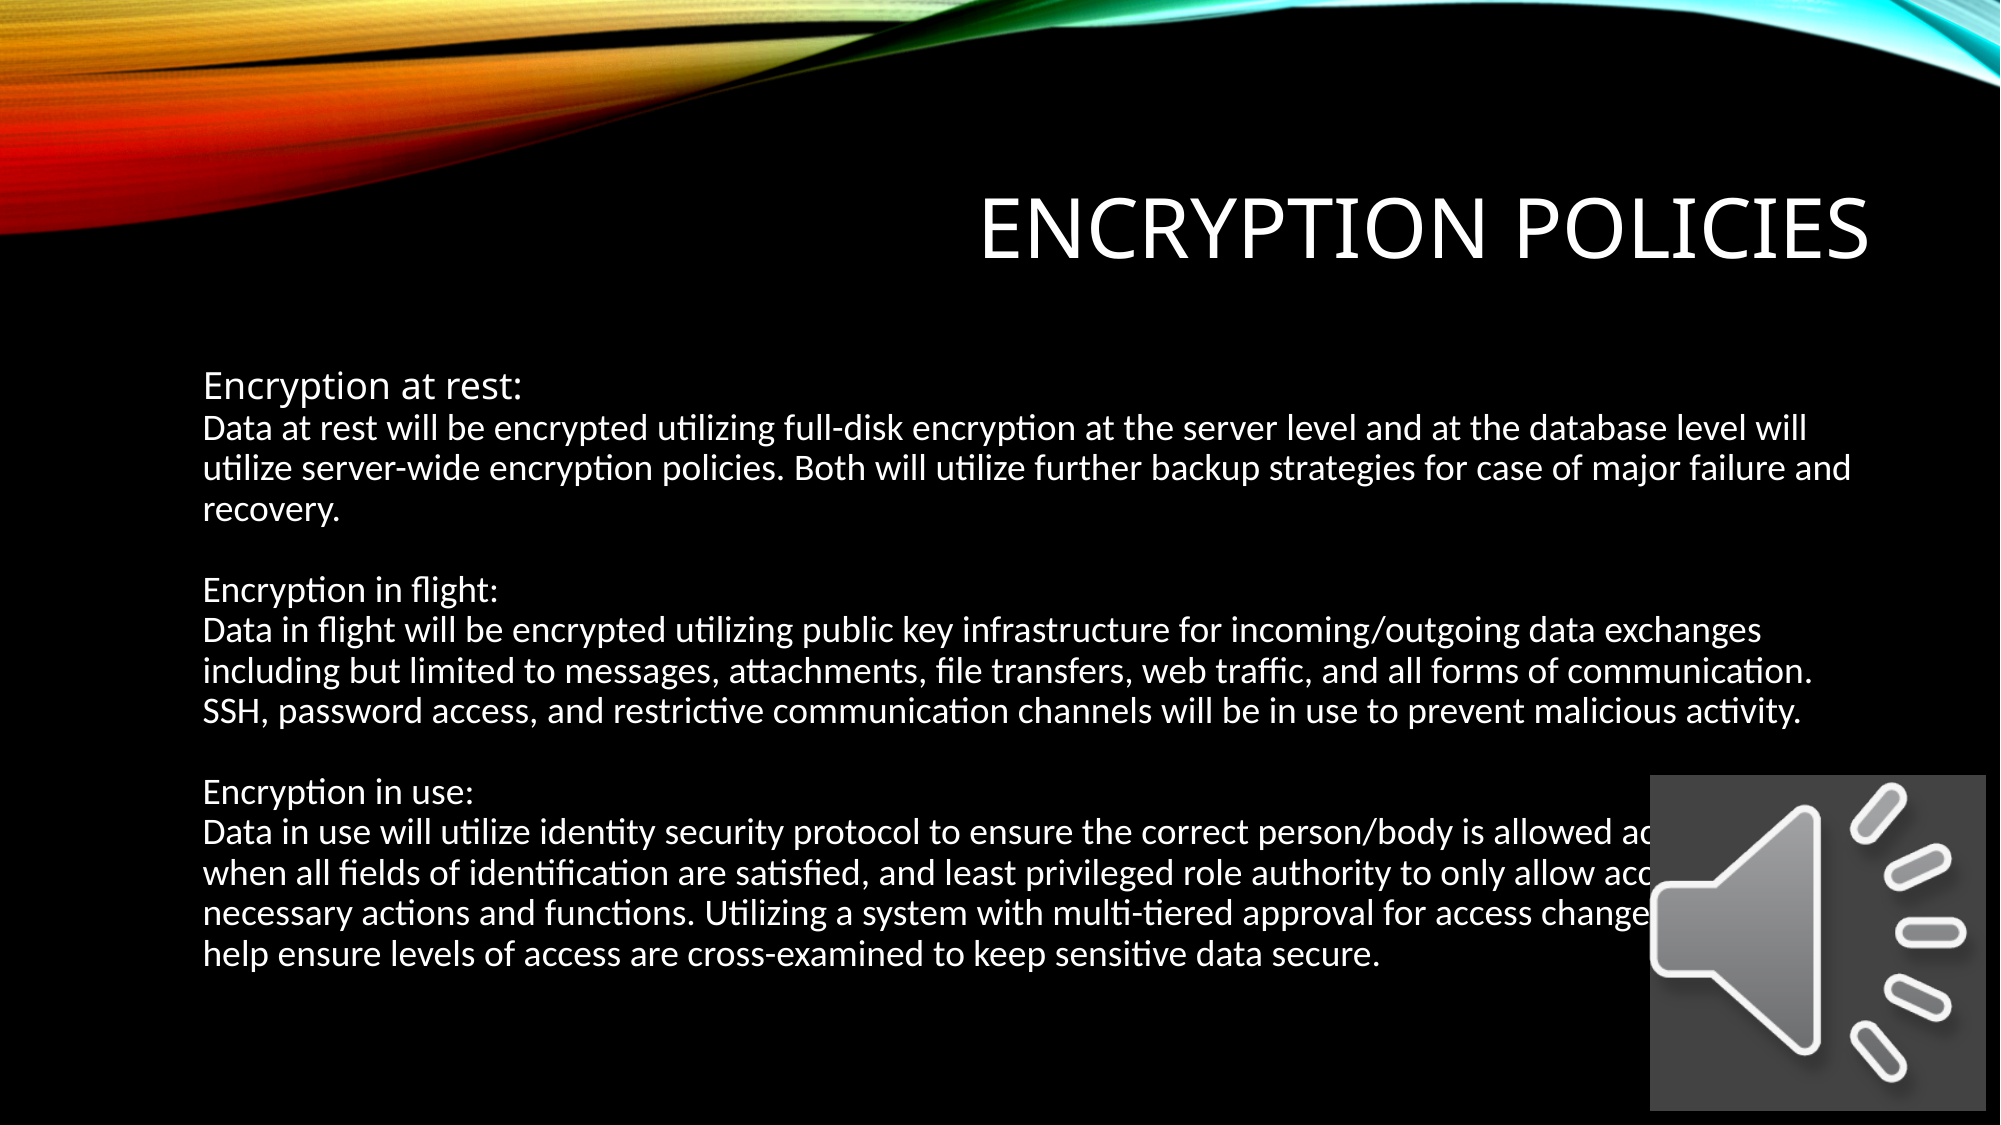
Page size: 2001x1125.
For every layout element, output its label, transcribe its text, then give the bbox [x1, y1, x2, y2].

picture [0, 0, 2000, 237]
list Encryption at rest: Data at rest will be encrypted utilizing full-disk encryption at the server level and at the database level will utilize server-wide encryption policies. Both will utilize further backup strategies for case of major failure and recovery. Encryption in flight: Data in flight will be encrypted utilizing public key infrastructure for incoming/outgoing data exchanges including but limited to messages, attachments, file transfers, web traffic, and all forms of communication. SSH, password access, and restrictive communication channels will be in use to prevent malicious activity. Encryption in use: Data in use will utilize identity security protocol to ensure the correct person/body is allowed access only when all fields of identification are satisfied, and least privileged role authority to only allow access for only necessary actions and functions. Utilizing a system with multi-tiered approval for access change requests will help ensure levels of access are cross-examined to keep sensitive data secure. [112, 360, 1888, 1021]
picture [1648, 773, 1987, 1112]
title ENCRYPTION POLICIES [474, 125, 1888, 338]
